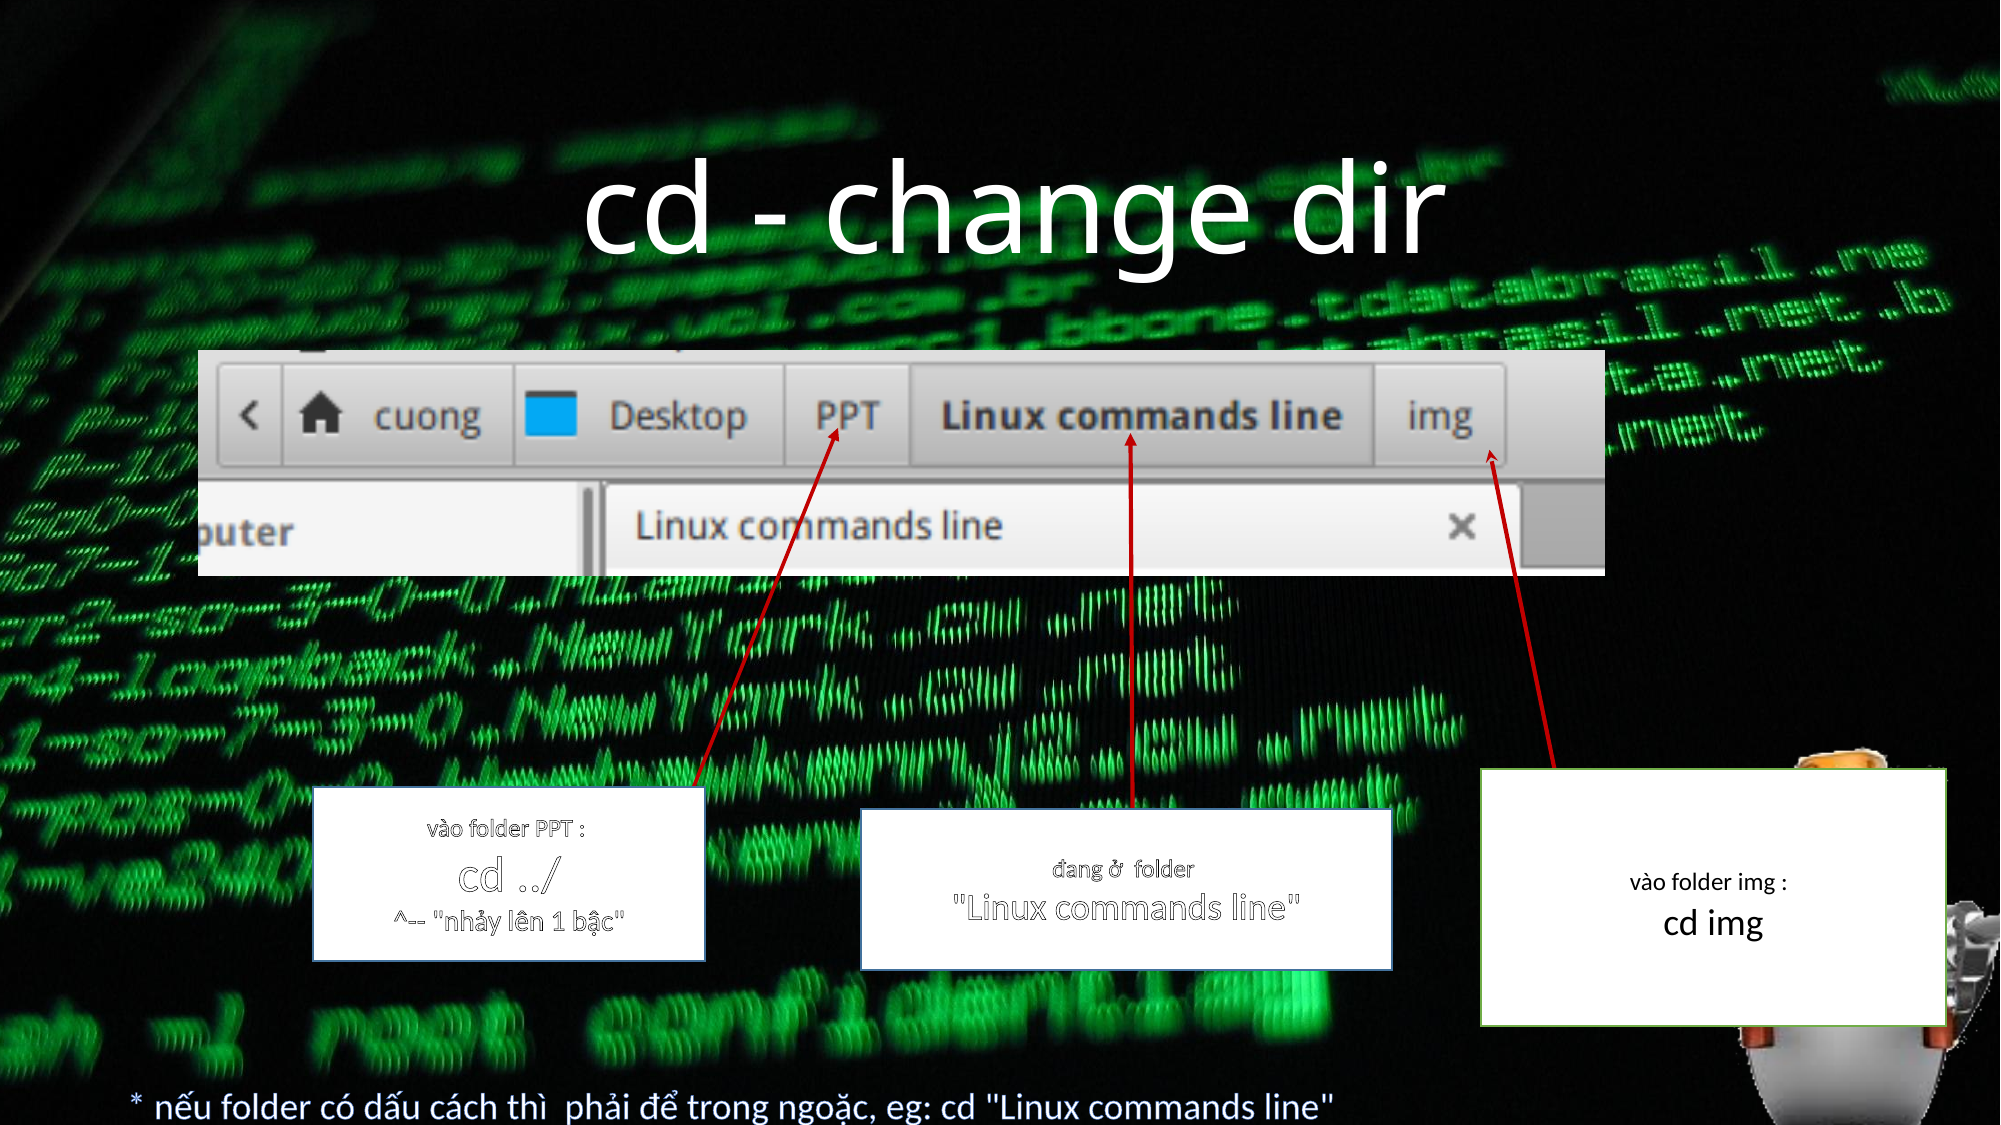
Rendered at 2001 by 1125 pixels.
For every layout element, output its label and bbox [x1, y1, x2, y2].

text_box [688, 427, 838, 800]
text_box [1489, 449, 1558, 786]
picture [0, 0, 2000, 1125]
